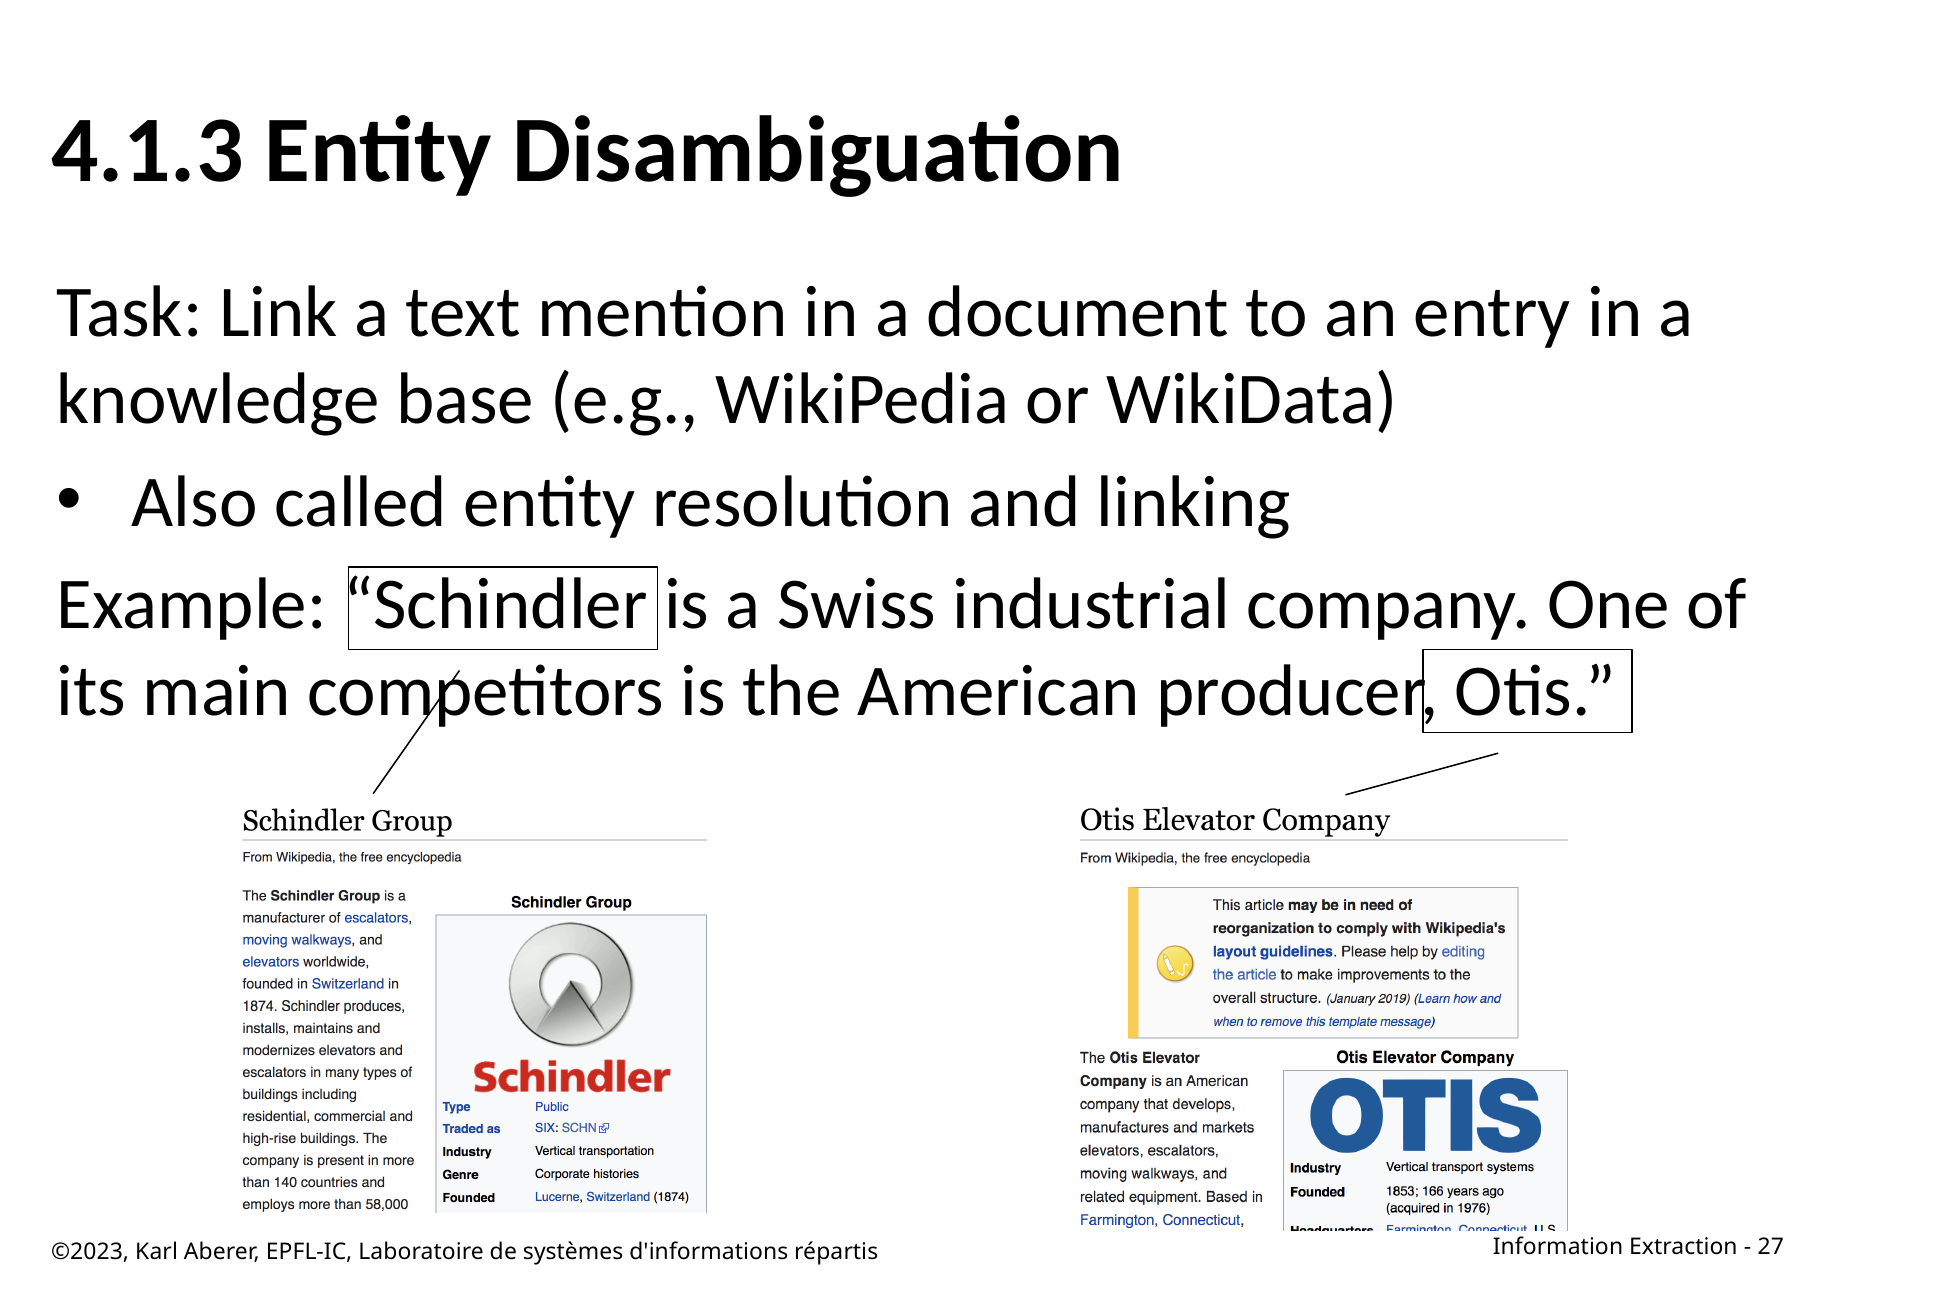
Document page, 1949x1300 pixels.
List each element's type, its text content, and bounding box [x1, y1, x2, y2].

text_box [348, 566, 658, 650]
picture [1068, 794, 1577, 1231]
footer ©2023, Karl Aberer, EPFL-IC, Laboratoire de systèmes d'informations répartis [32, 1227, 1284, 1271]
list Task: Link a text mention in a document to an entry in a knowledge base (e.g., WikiPedia or WikiData) Also called entity resolution and linking Example: “Schindler is a Swiss industrial company. One of its main competitors is the American producer, Otis.” [37, 253, 1809, 1208]
picture [229, 799, 715, 1213]
title 4.1.3 Entity Disambiguation [32, 57, 1803, 232]
text_box [1423, 649, 1633, 733]
